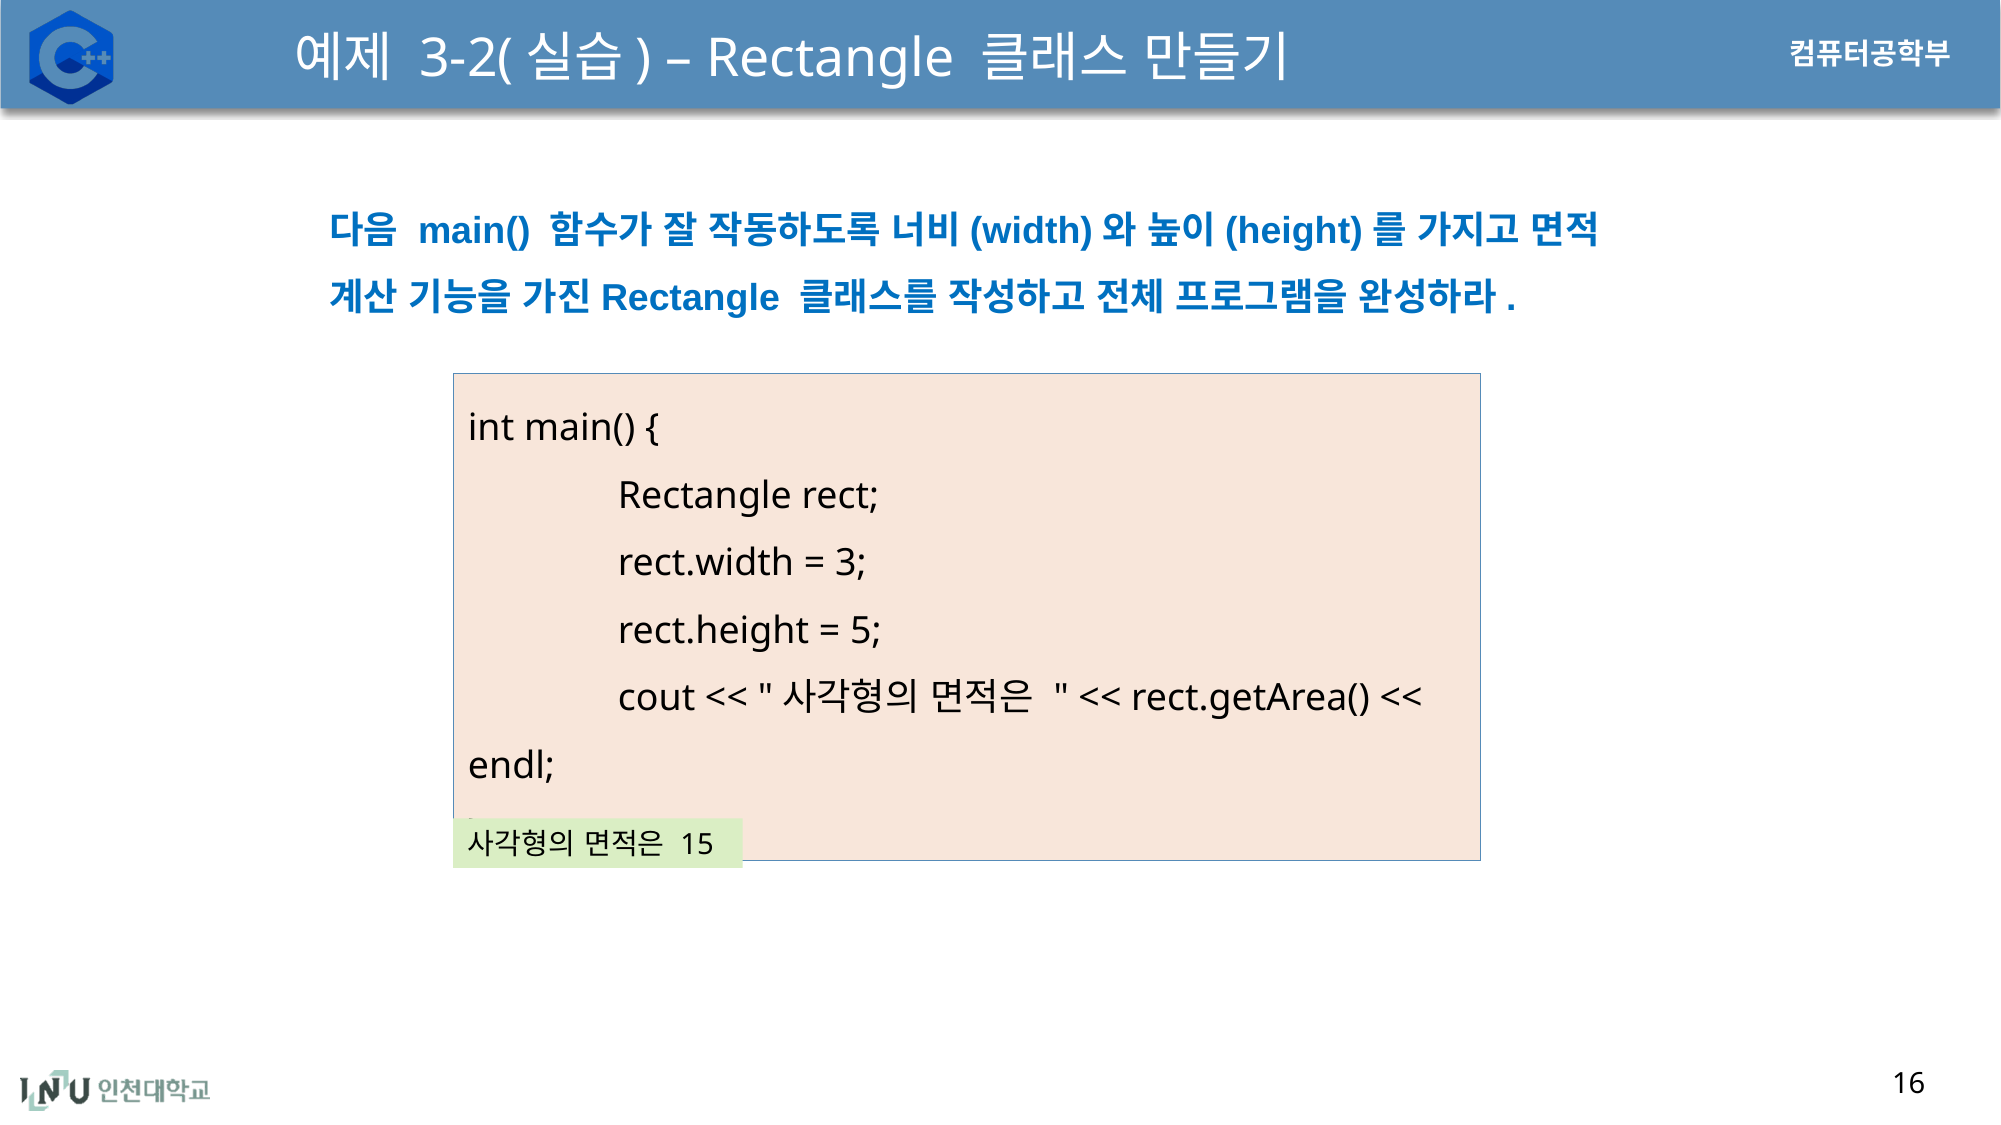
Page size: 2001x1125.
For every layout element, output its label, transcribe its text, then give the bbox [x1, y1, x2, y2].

text_box 사각형의 면적은 15 [453, 818, 743, 868]
title 예제 3-2(실습) – Rectangle 클래스 만들기 [279, 7, 1390, 102]
text_box 다음 main() 함수가 잘 작동하도록 너비(width)와 높이(height)를 가지고 면적 계산 기능을 가진Rectangle 클래스를 작성하고 전체 프로그램을 완성하라. [314, 175, 1686, 326]
picture [19, 0, 125, 116]
text_box int main() { Rectangle rect; rect.width = 3; rect.height = 5; cout << "사각형의 면적은 " << rect.getArea() << endl; } [453, 373, 1481, 861]
